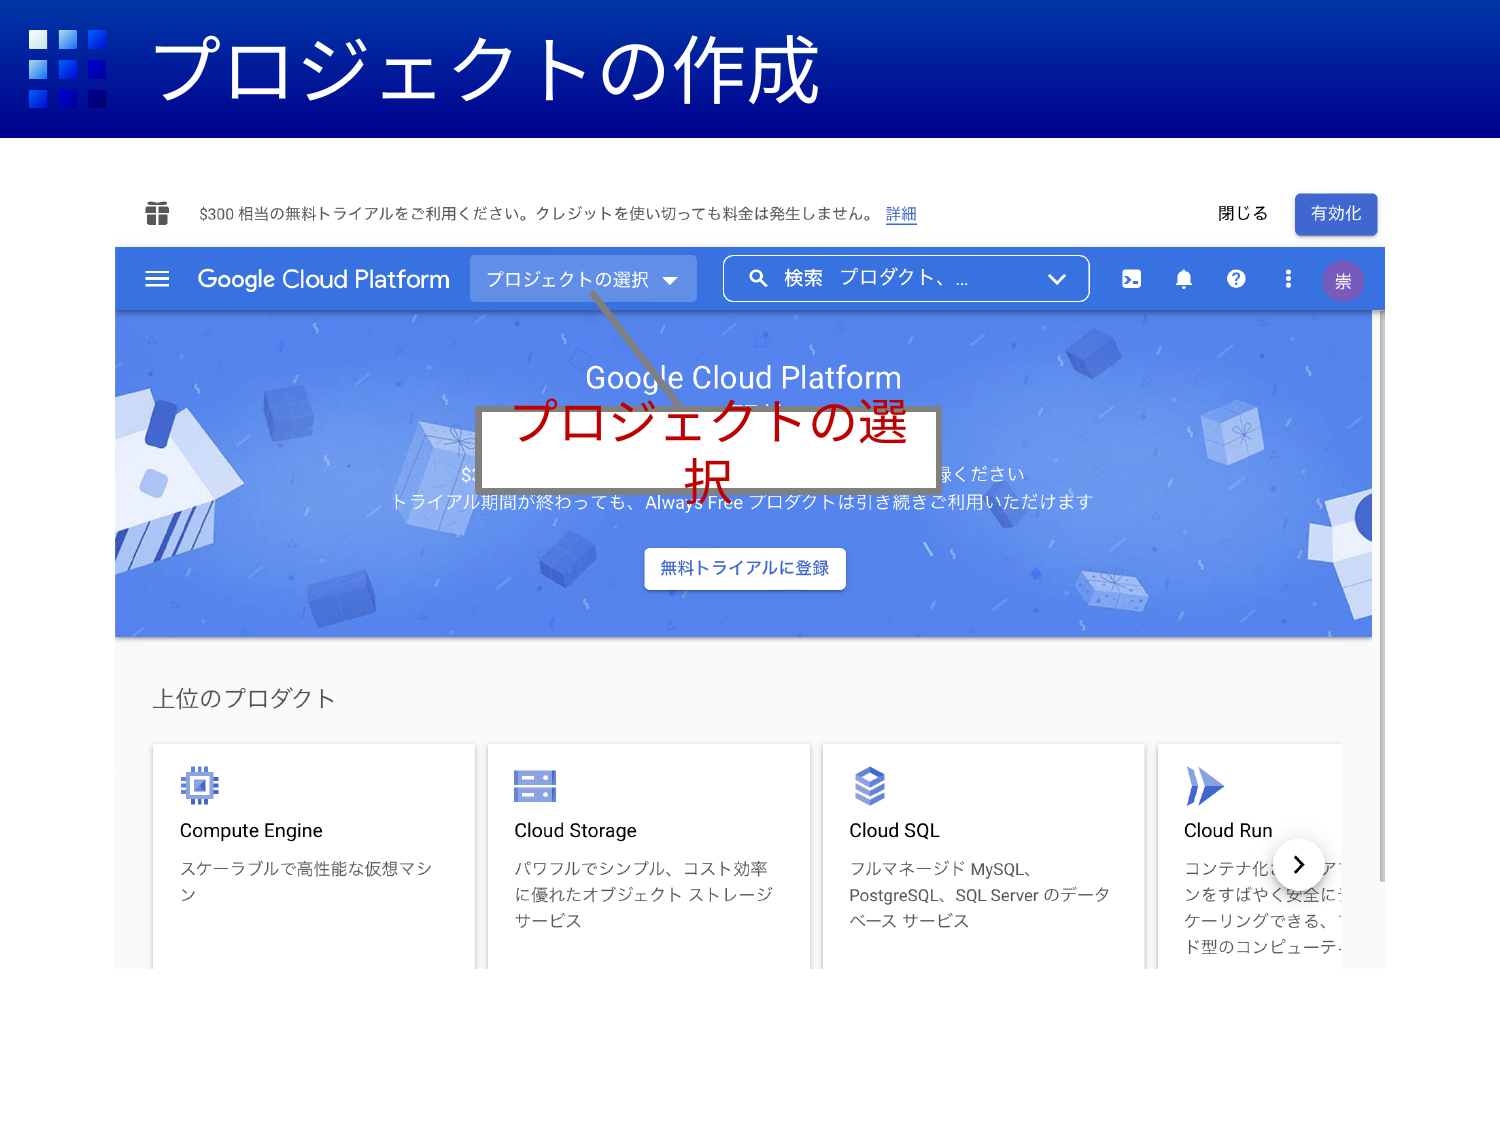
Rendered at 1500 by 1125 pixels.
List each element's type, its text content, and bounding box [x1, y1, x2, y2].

picture [114, 184, 1386, 970]
title プロジェクトの作成 [131, 21, 1455, 116]
